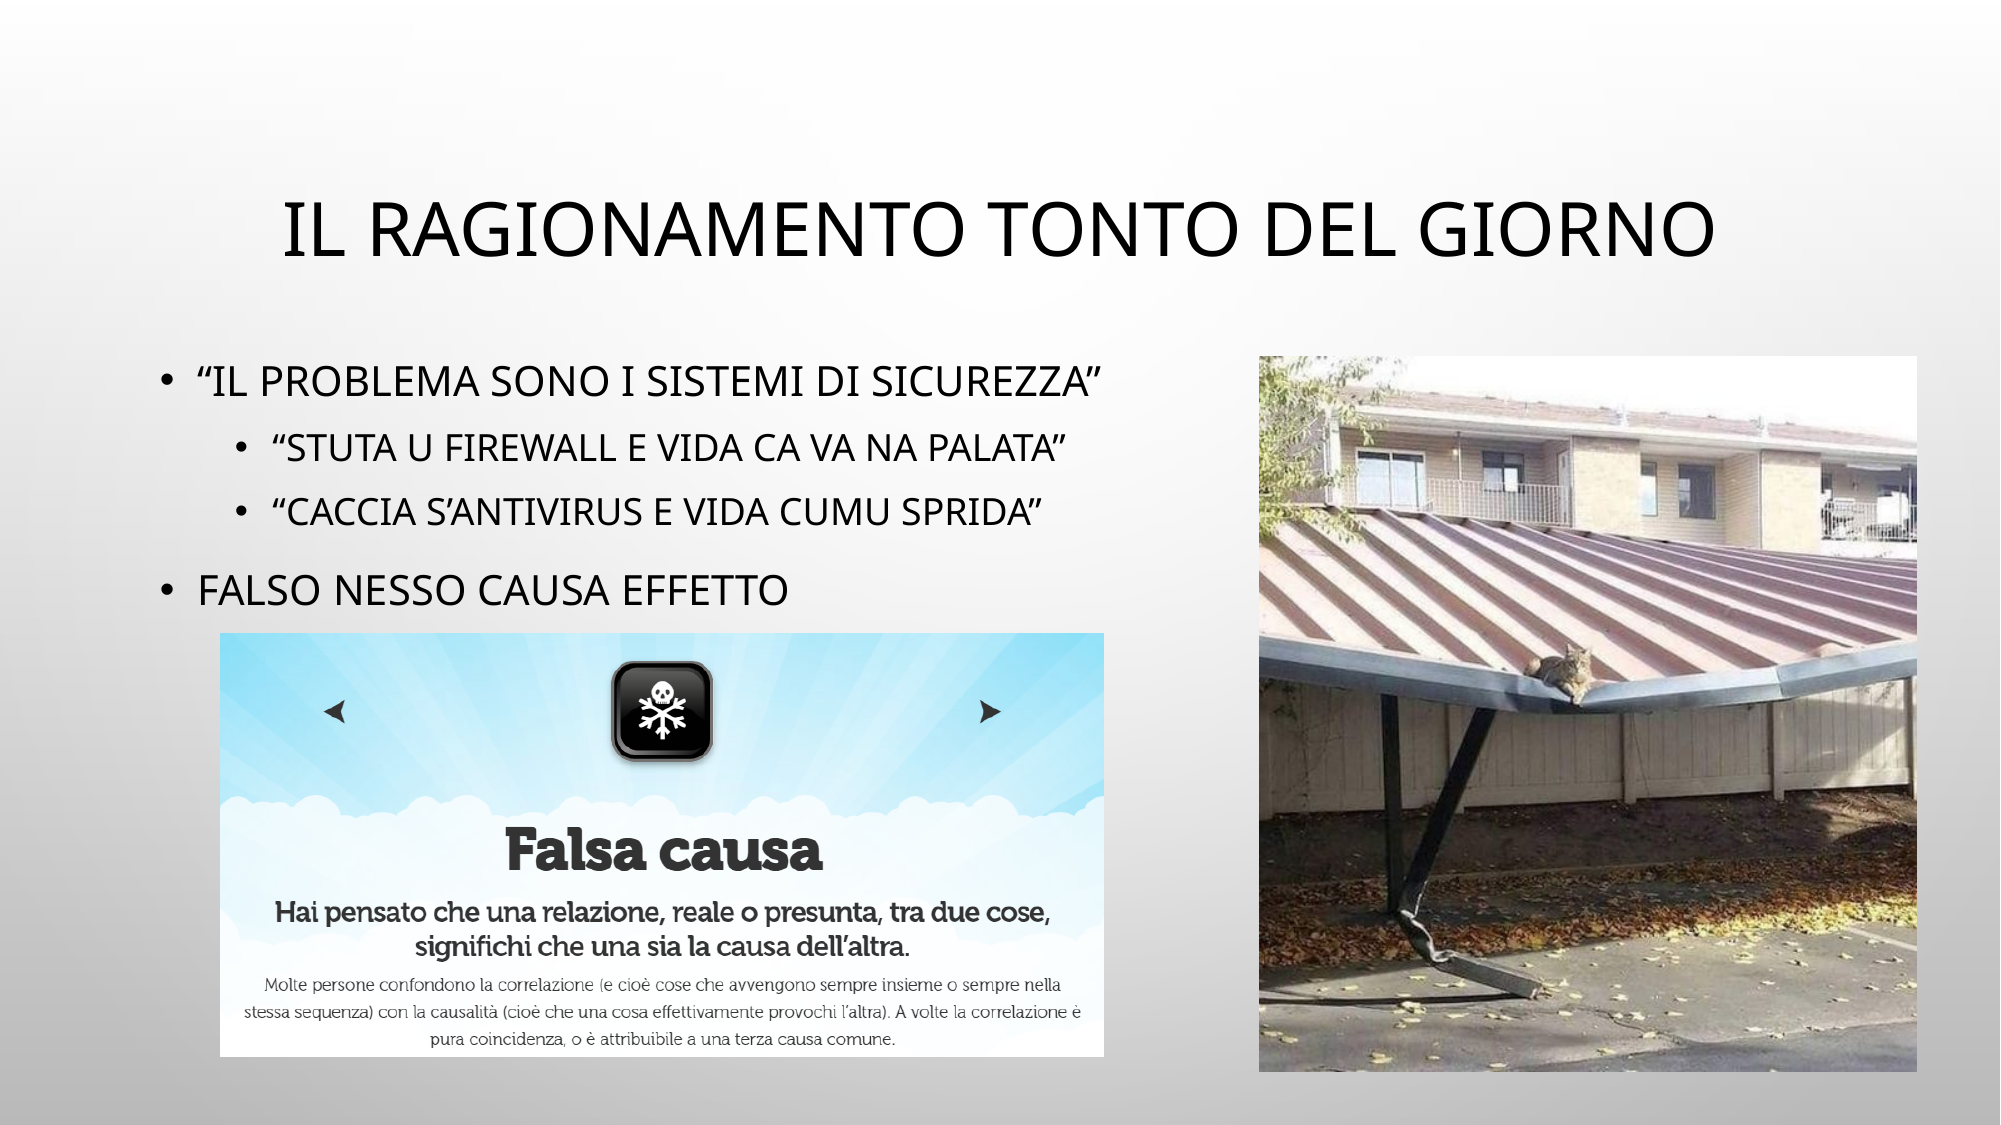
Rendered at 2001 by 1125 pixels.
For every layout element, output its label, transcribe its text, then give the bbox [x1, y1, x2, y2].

title Il ragionamento tonto del giorno [149, 101, 1851, 354]
list “Il problema sono I sistemi di sicurezza” “Stuta U firewall e vida ca va na palata” “Caccia s’ANTIVIRUS E VIDA CUMU SPRIDA” Falso nesso causa effetto [144, 337, 1846, 899]
picture [0, 0, 2000, 1125]
